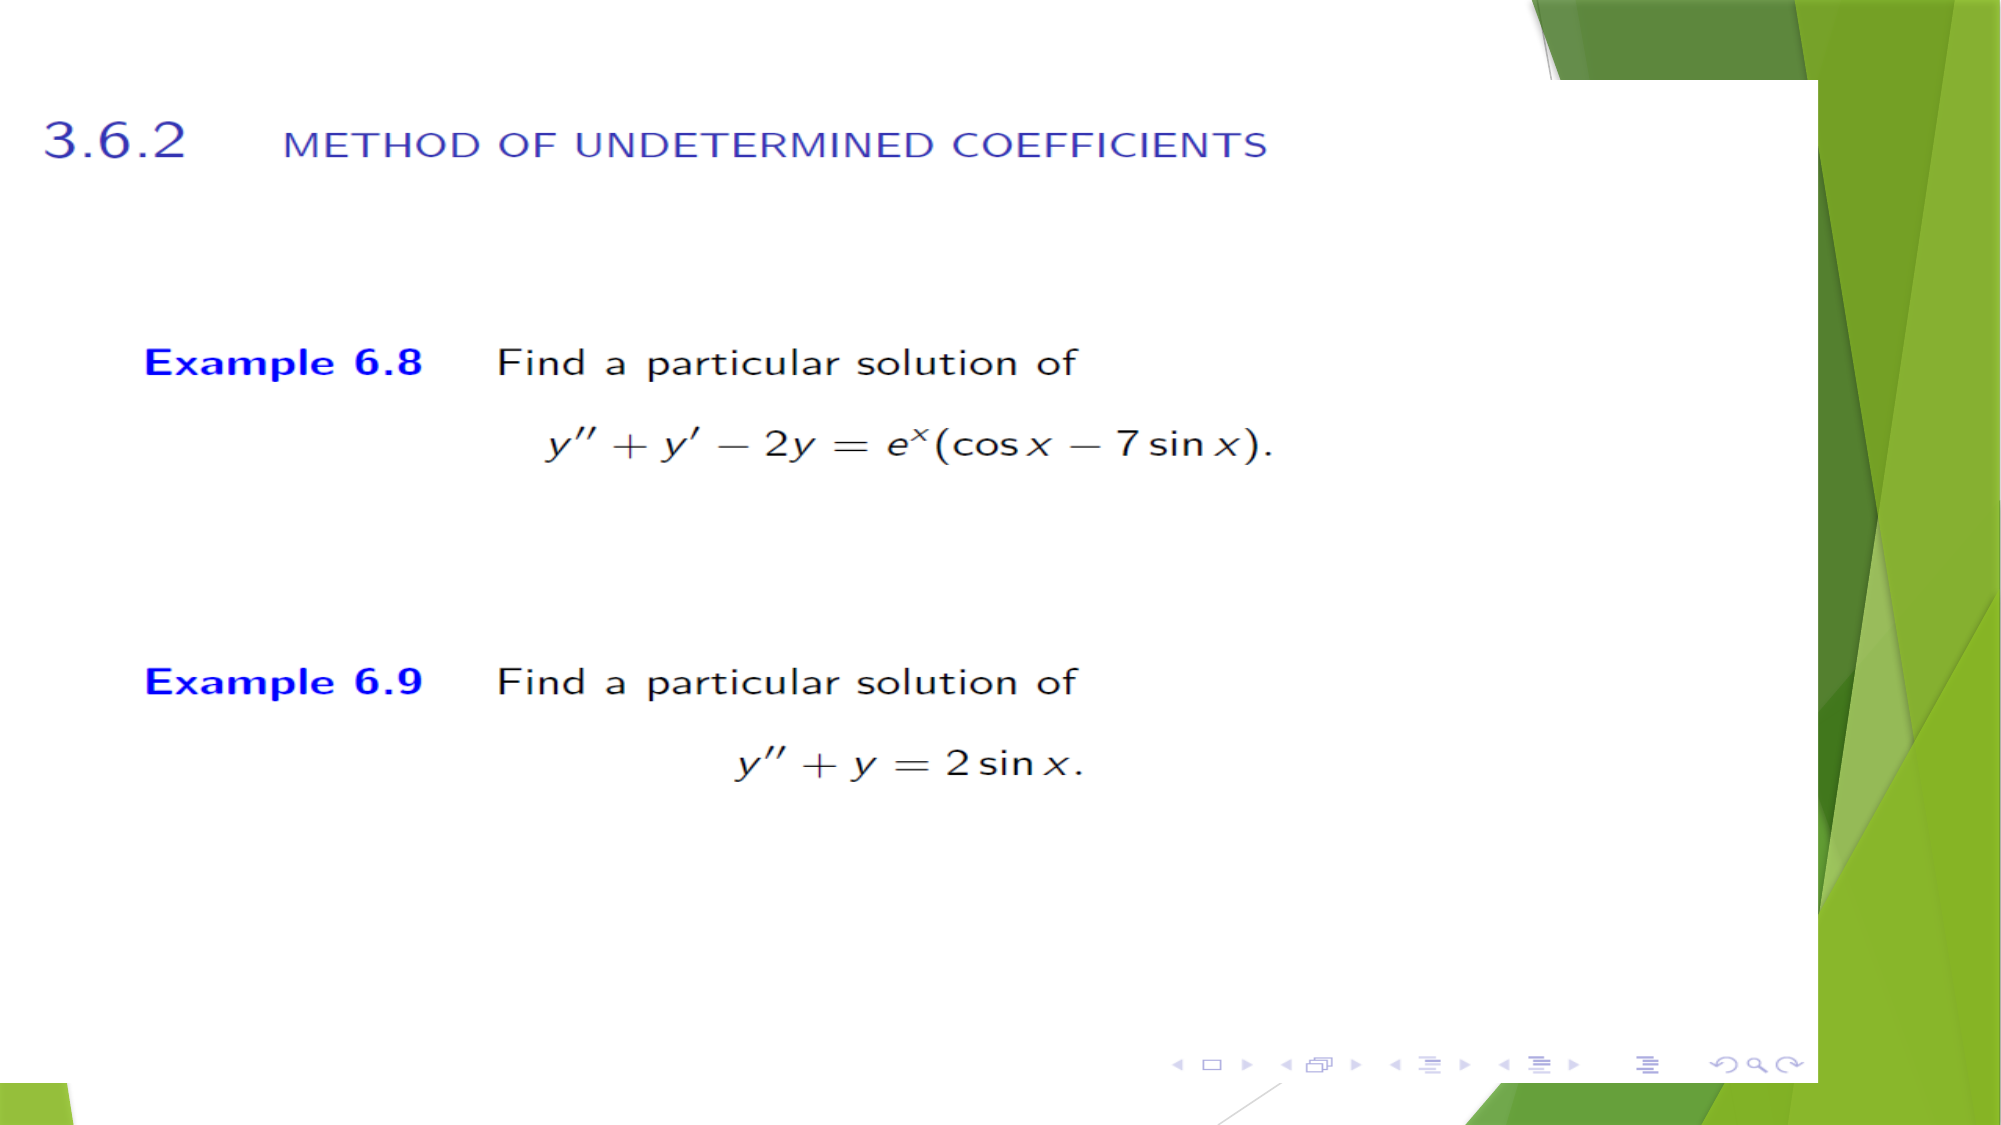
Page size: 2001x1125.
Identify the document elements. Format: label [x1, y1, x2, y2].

picture [0, 79, 1819, 1083]
